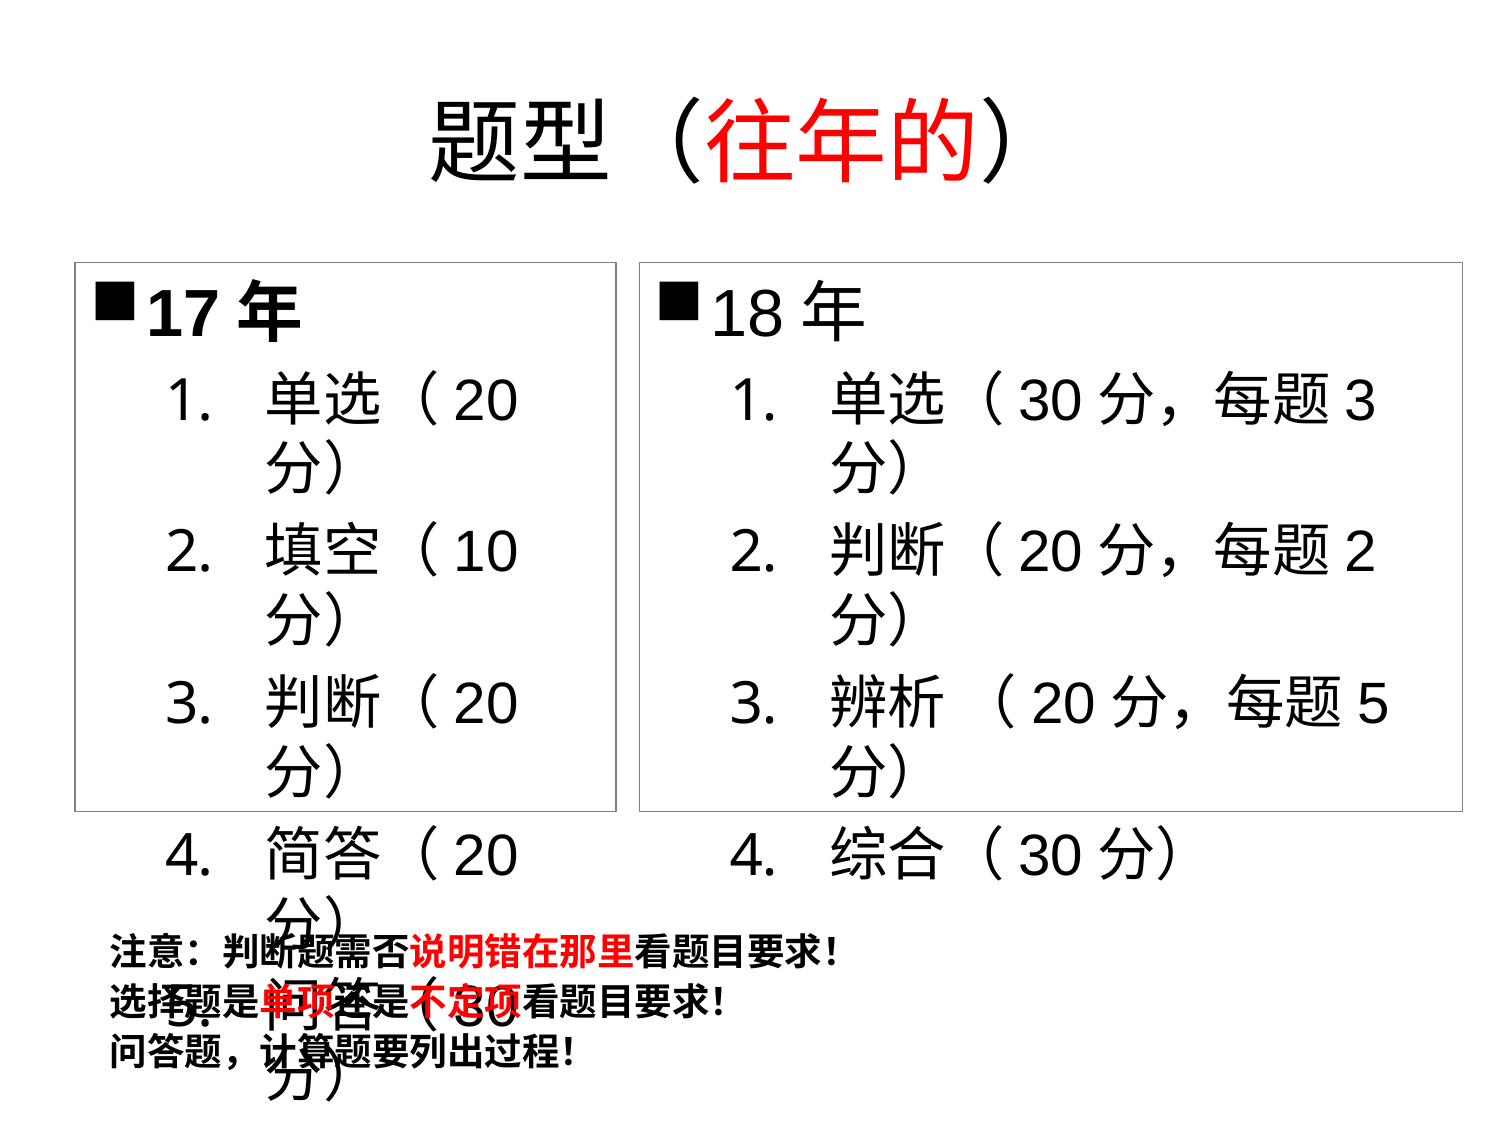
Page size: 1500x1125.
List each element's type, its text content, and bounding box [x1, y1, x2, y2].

text_box 18年 单选（30分，每题3分） 判断（20分，每题2分） 辨析 （20分，每题5分） 综合（30分） [639, 262, 1463, 812]
title 题型（往年的） [74, 44, 1426, 233]
list 17年 单选（20分） 填空（10分） 判断（20分） 简答（20分） 问答（30分） [74, 262, 617, 812]
text_box 注意：判断题需否说明错在那里看题目要求！ 选择题是单项还是不定项看题目要求！ 问答题，计算题要列出过程！ [94, 920, 875, 1081]
